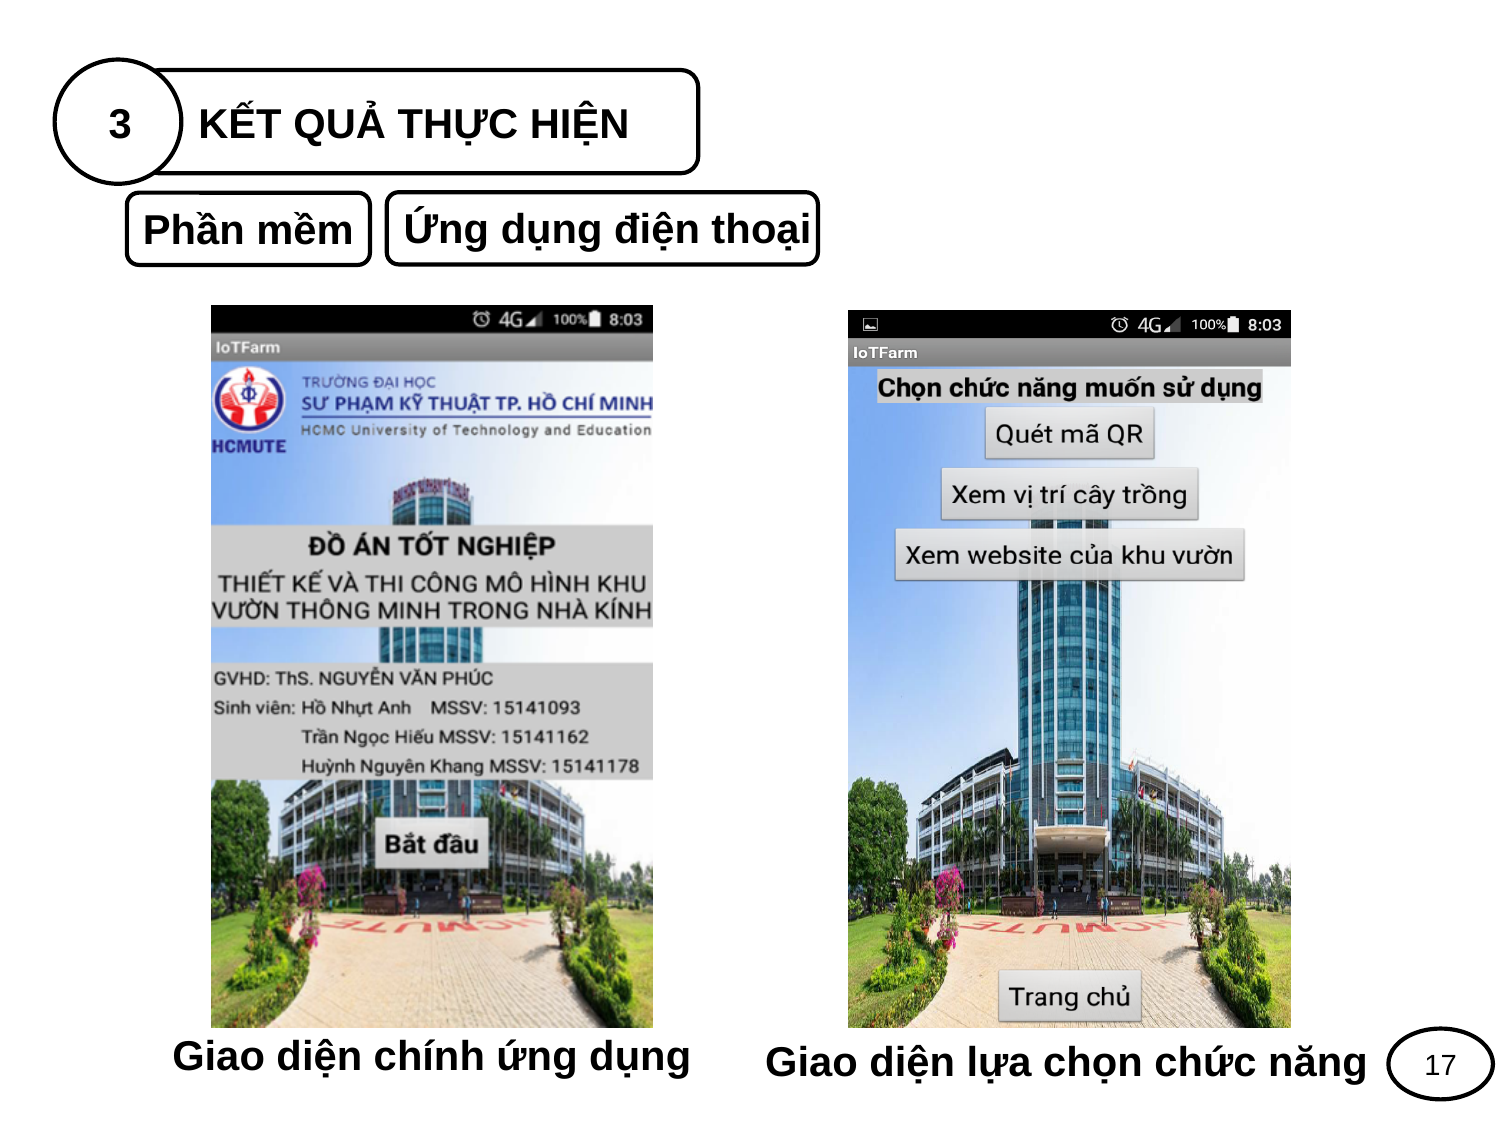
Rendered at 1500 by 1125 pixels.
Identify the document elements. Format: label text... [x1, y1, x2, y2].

text_box [54, 75, 182, 184]
text_box 17 [1388, 1028, 1493, 1100]
picture [848, 310, 1291, 1028]
text_box Giao diện chính ứng dụng [157, 1021, 707, 1086]
text_box Giao diện lựa chọn chức năng [750, 1027, 1389, 1093]
text_box Ứng dụng điện thoại [388, 194, 827, 260]
text_box [156, 75, 699, 174]
text_box KẾT QUẢ THỰC HIỆN [183, 89, 645, 154]
text_box [0, 0, 1500, 75]
picture [210, 305, 653, 1028]
text_box 3 [93, 89, 147, 154]
text_box [389, 260, 816, 265]
text_box Phần mềm [128, 195, 369, 261]
text_box [130, 261, 367, 265]
